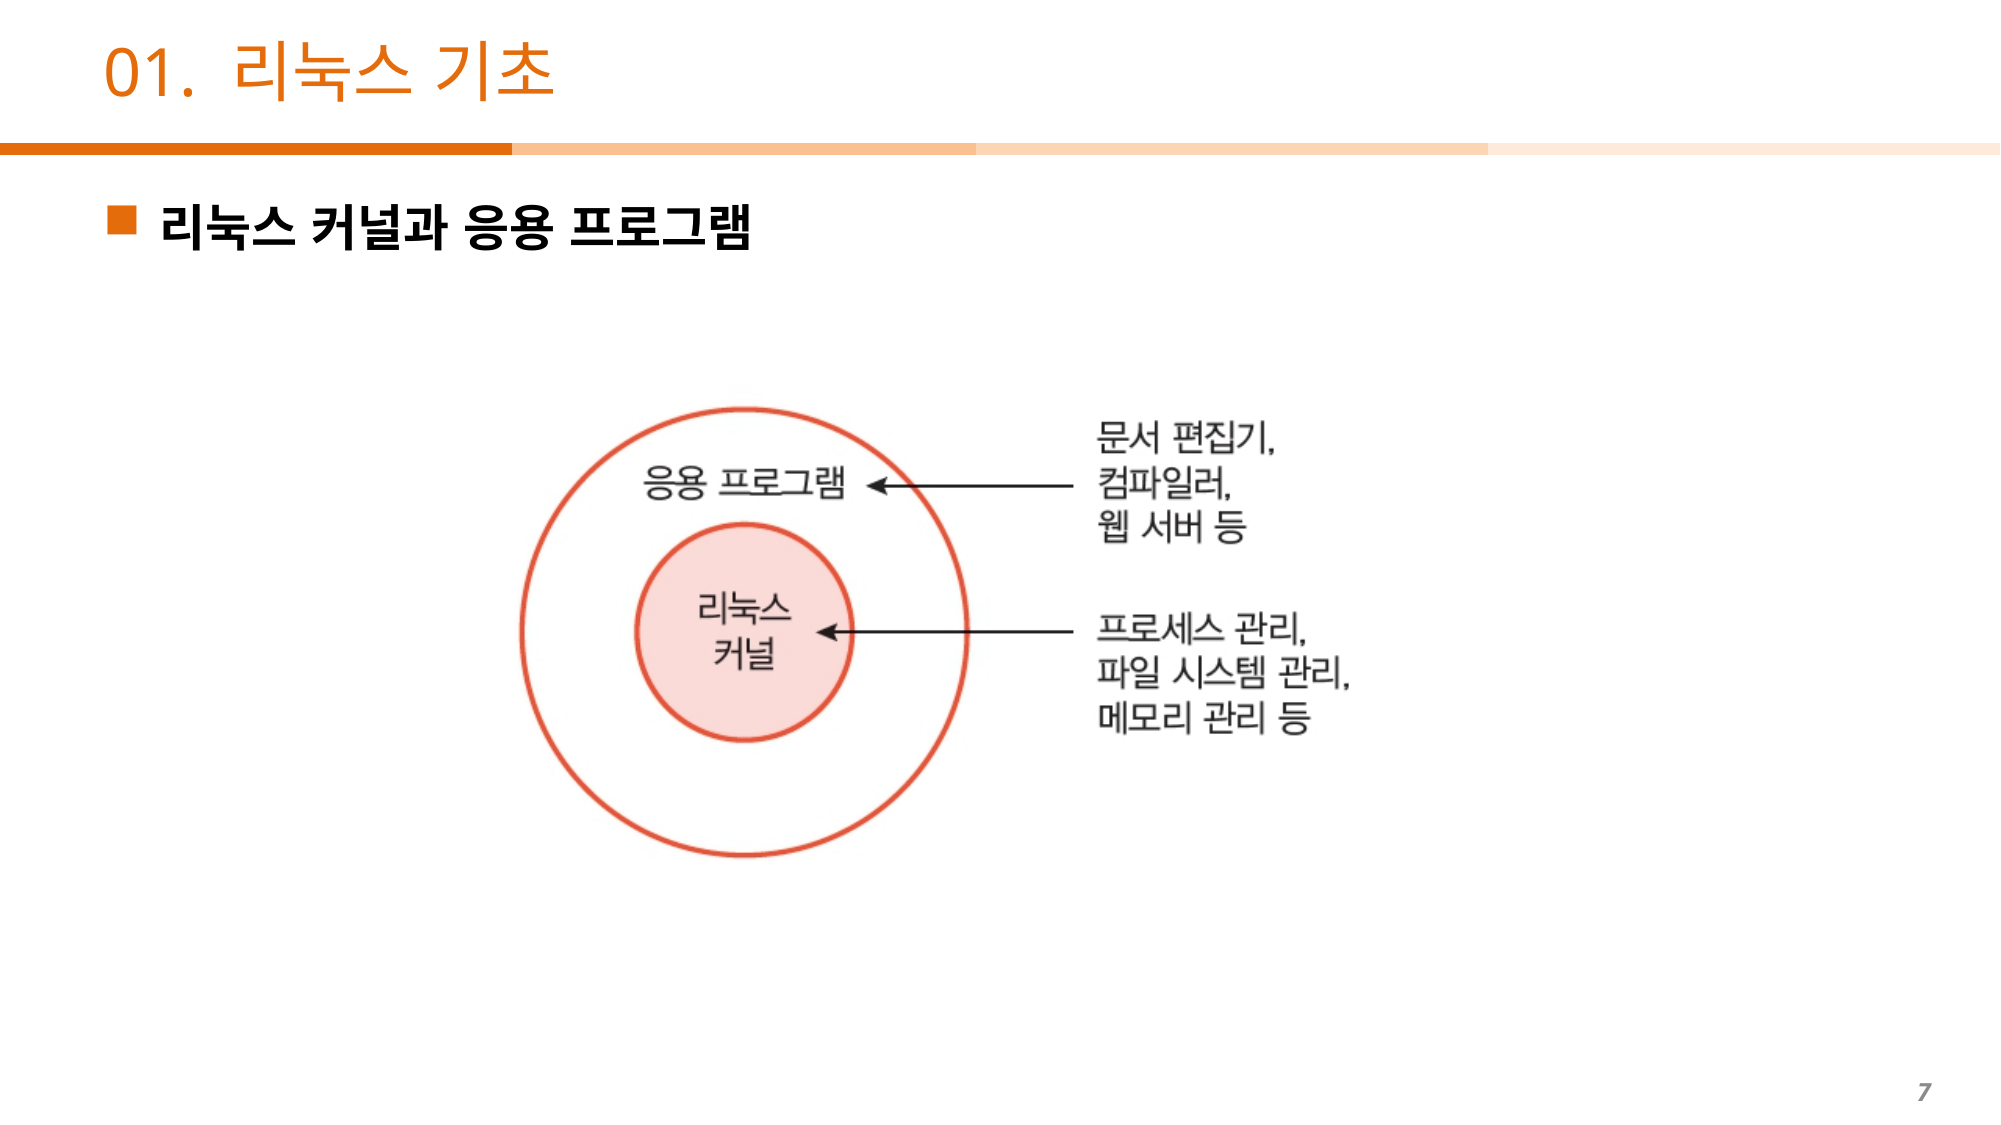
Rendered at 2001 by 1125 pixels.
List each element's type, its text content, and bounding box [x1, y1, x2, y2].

list 리눅스 커널과 응용 프로그램 [88, 176, 1920, 1083]
title 01. 리눅스 기초 [88, 18, 1920, 122]
picture [491, 383, 1363, 876]
